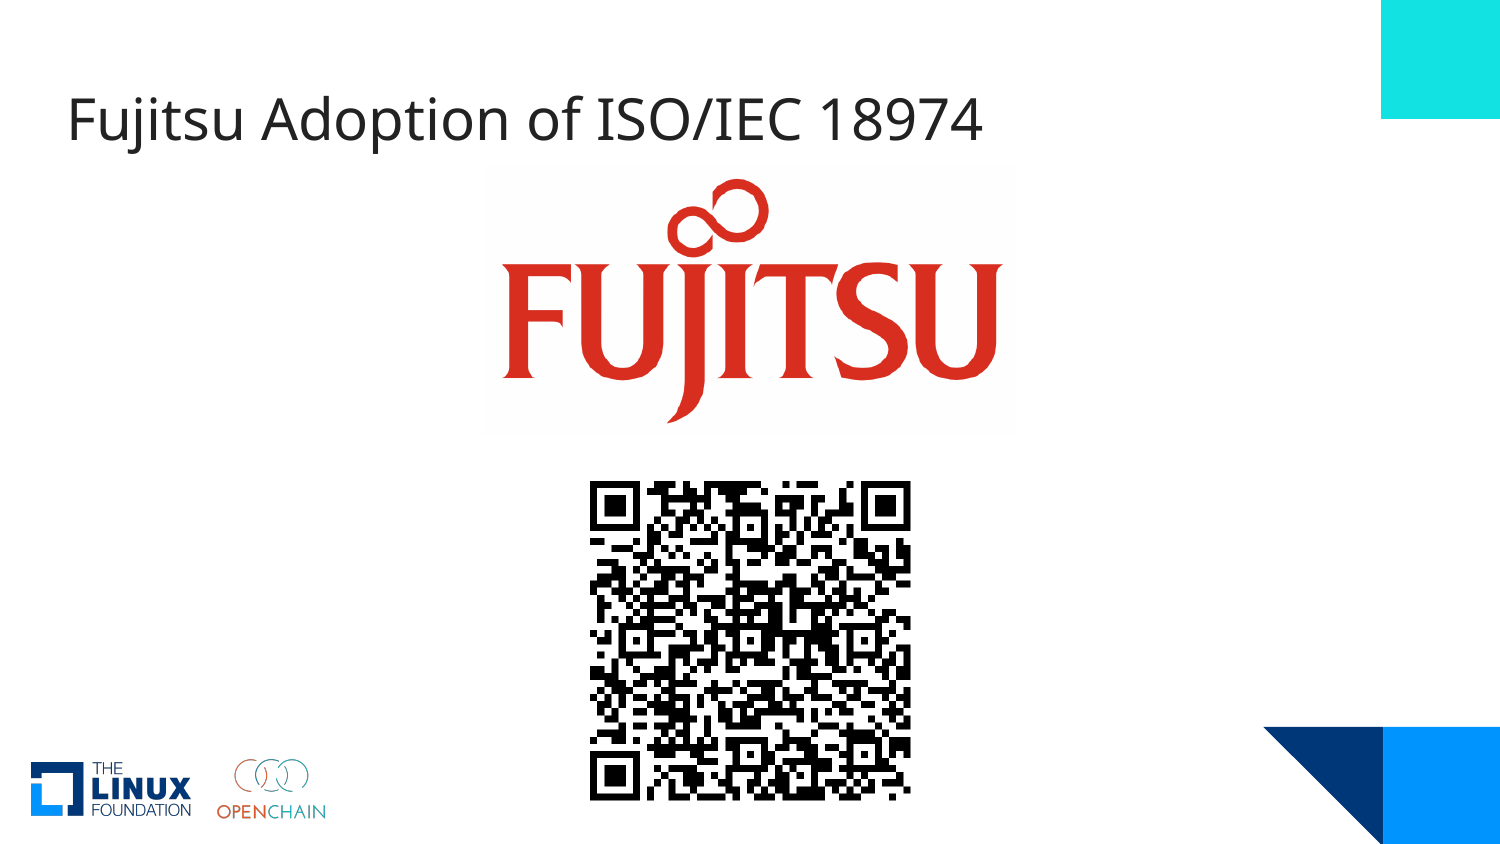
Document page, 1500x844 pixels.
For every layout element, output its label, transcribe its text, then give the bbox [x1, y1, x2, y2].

picture [483, 166, 1017, 436]
picture [31, 762, 191, 816]
title Fujitsu Adoption of ISO/IEC 18974 [51, 67, 1449, 167]
picture [572, 463, 928, 818]
picture [215, 757, 327, 821]
